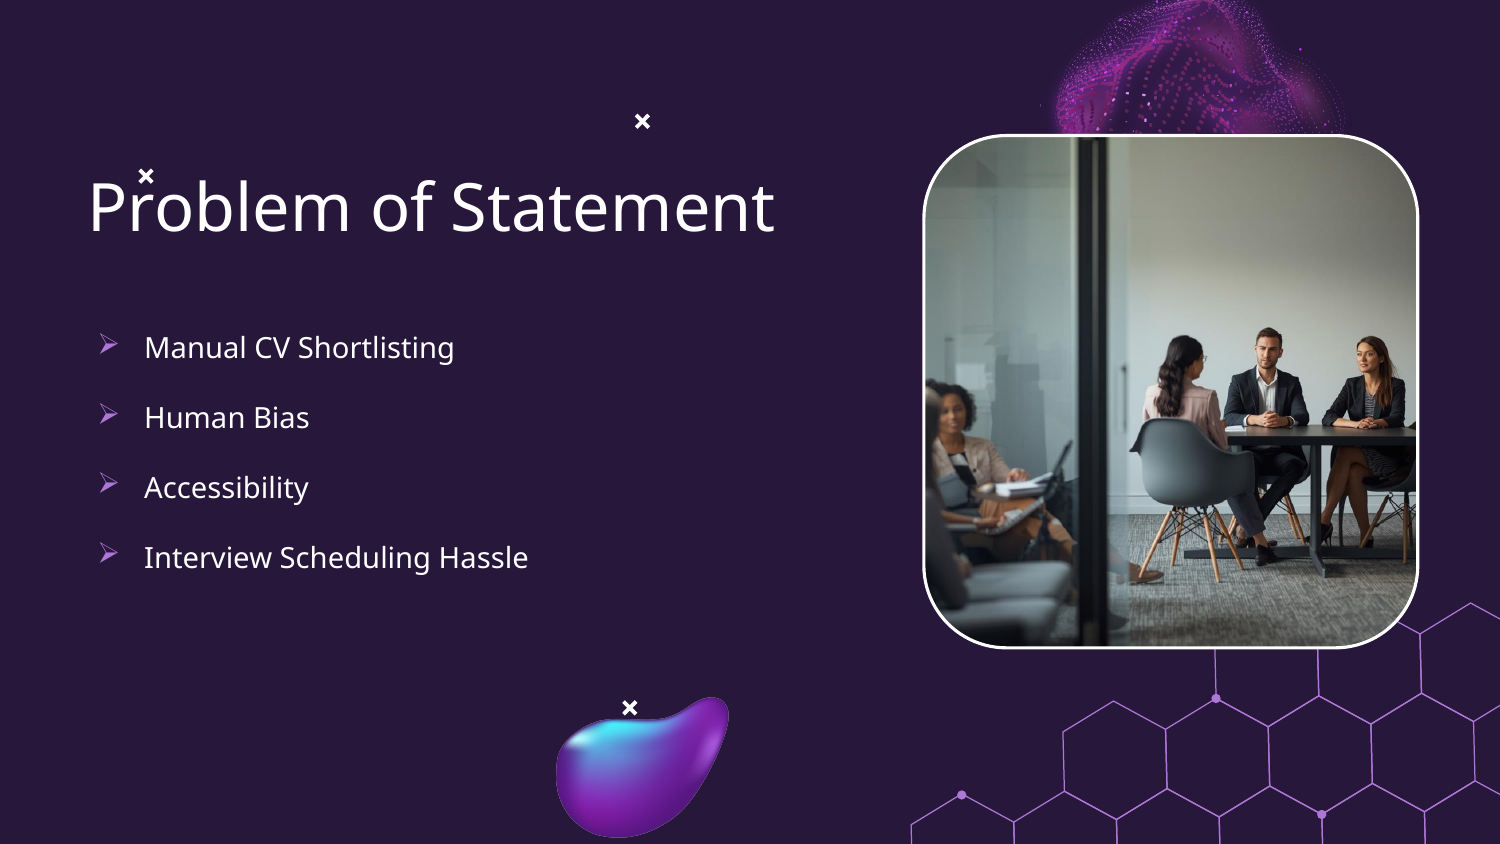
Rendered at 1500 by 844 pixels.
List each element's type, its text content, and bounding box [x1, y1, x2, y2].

picture [535, 668, 763, 844]
title Problem of Statement [72, 79, 1034, 261]
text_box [139, 169, 153, 183]
subtitle Manual CV Shortlisting Human Bias Accessibility Interview Scheduling Hassle [82, 314, 672, 693]
picture [923, 0, 1419, 649]
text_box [635, 114, 649, 128]
